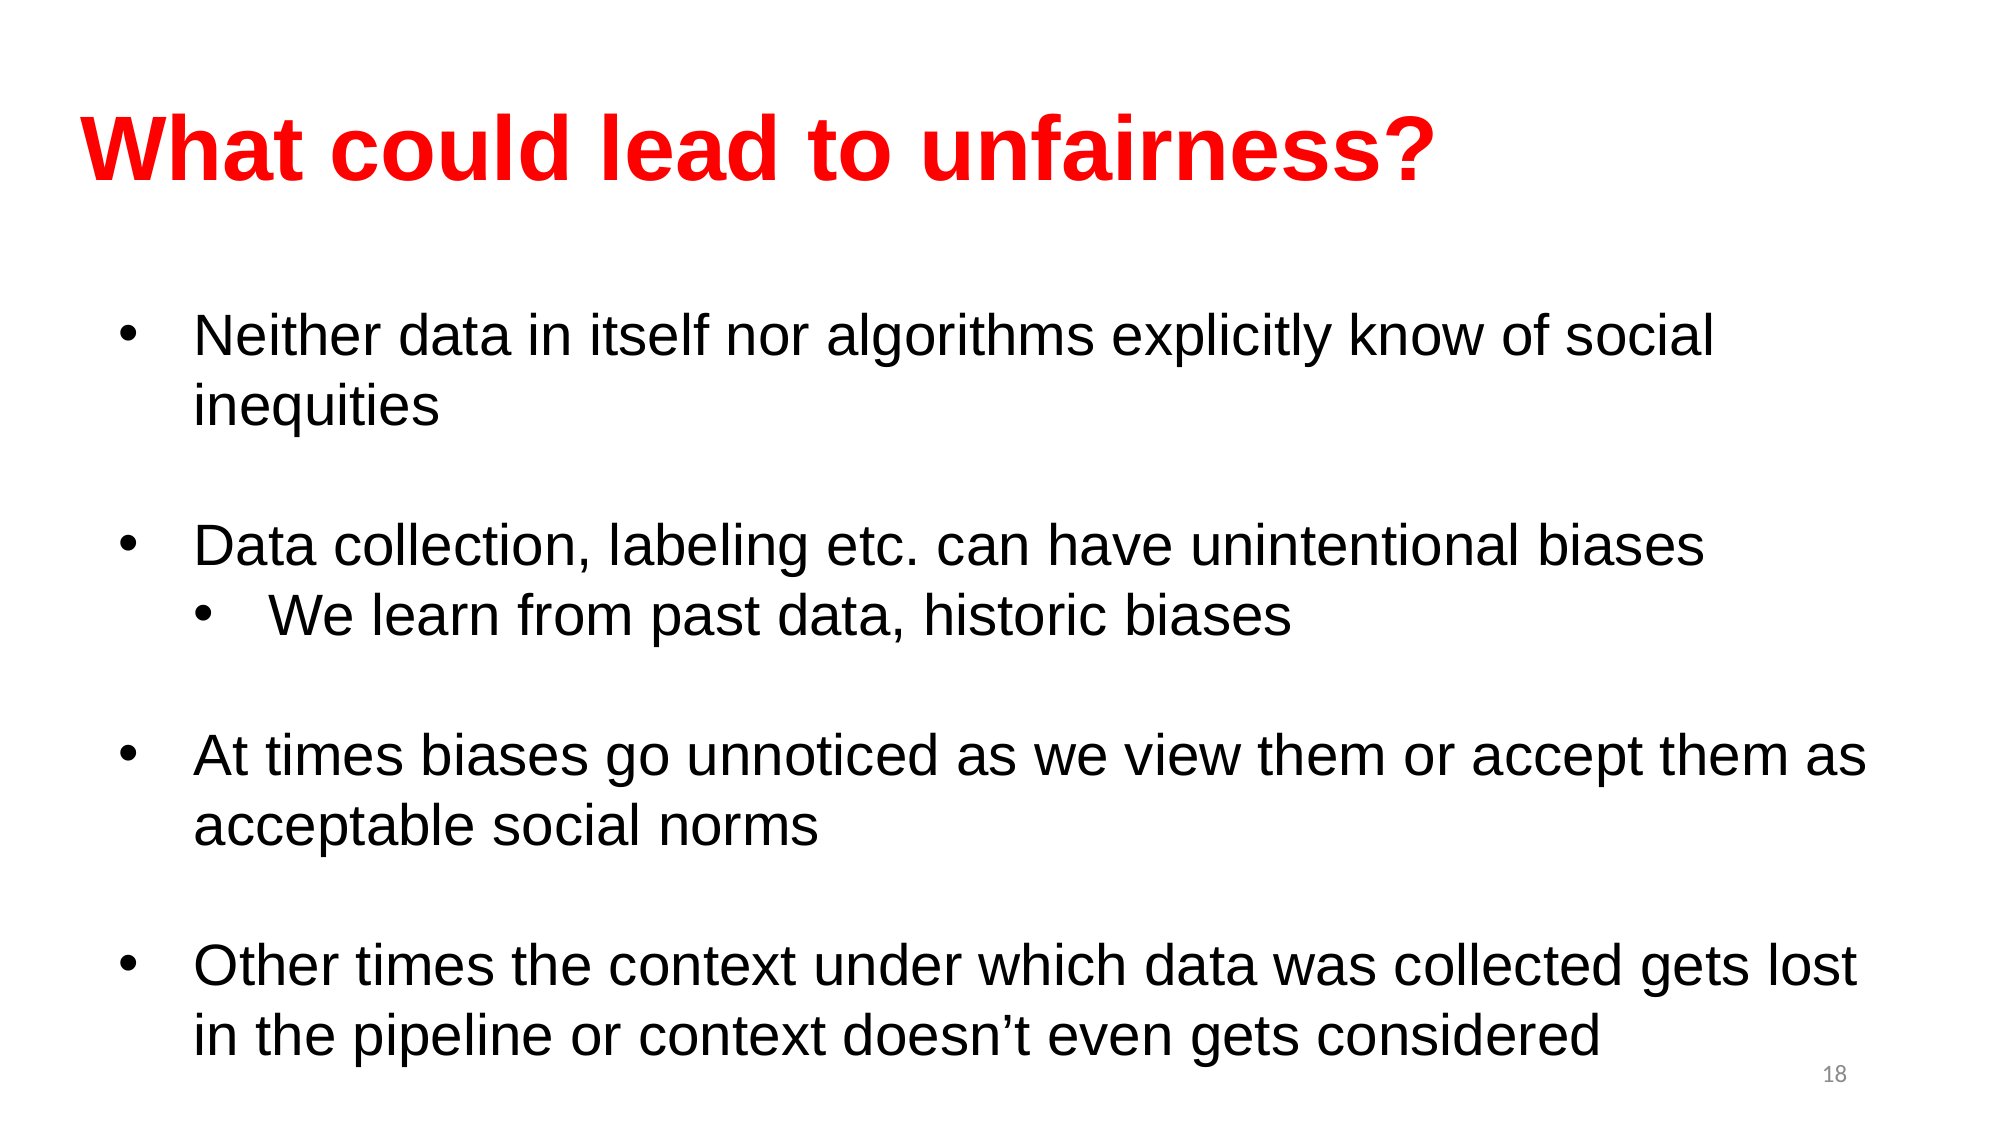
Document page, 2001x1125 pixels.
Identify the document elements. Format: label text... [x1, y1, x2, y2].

slide_number 18 [1412, 1042, 1863, 1103]
text_box Neither data in itself nor algorithms explicitly know of social inequities Data collection, labeling etc. can have unintentional biases We learn from past data, historic biases At times biases go unnoticed as we view them or accept them as acceptable social norms Other times the context under which data was collected gets lost in the pipeline or context doesn’t even gets considered [104, 289, 1920, 1075]
title What could lead to unfairness? [65, 41, 1791, 260]
